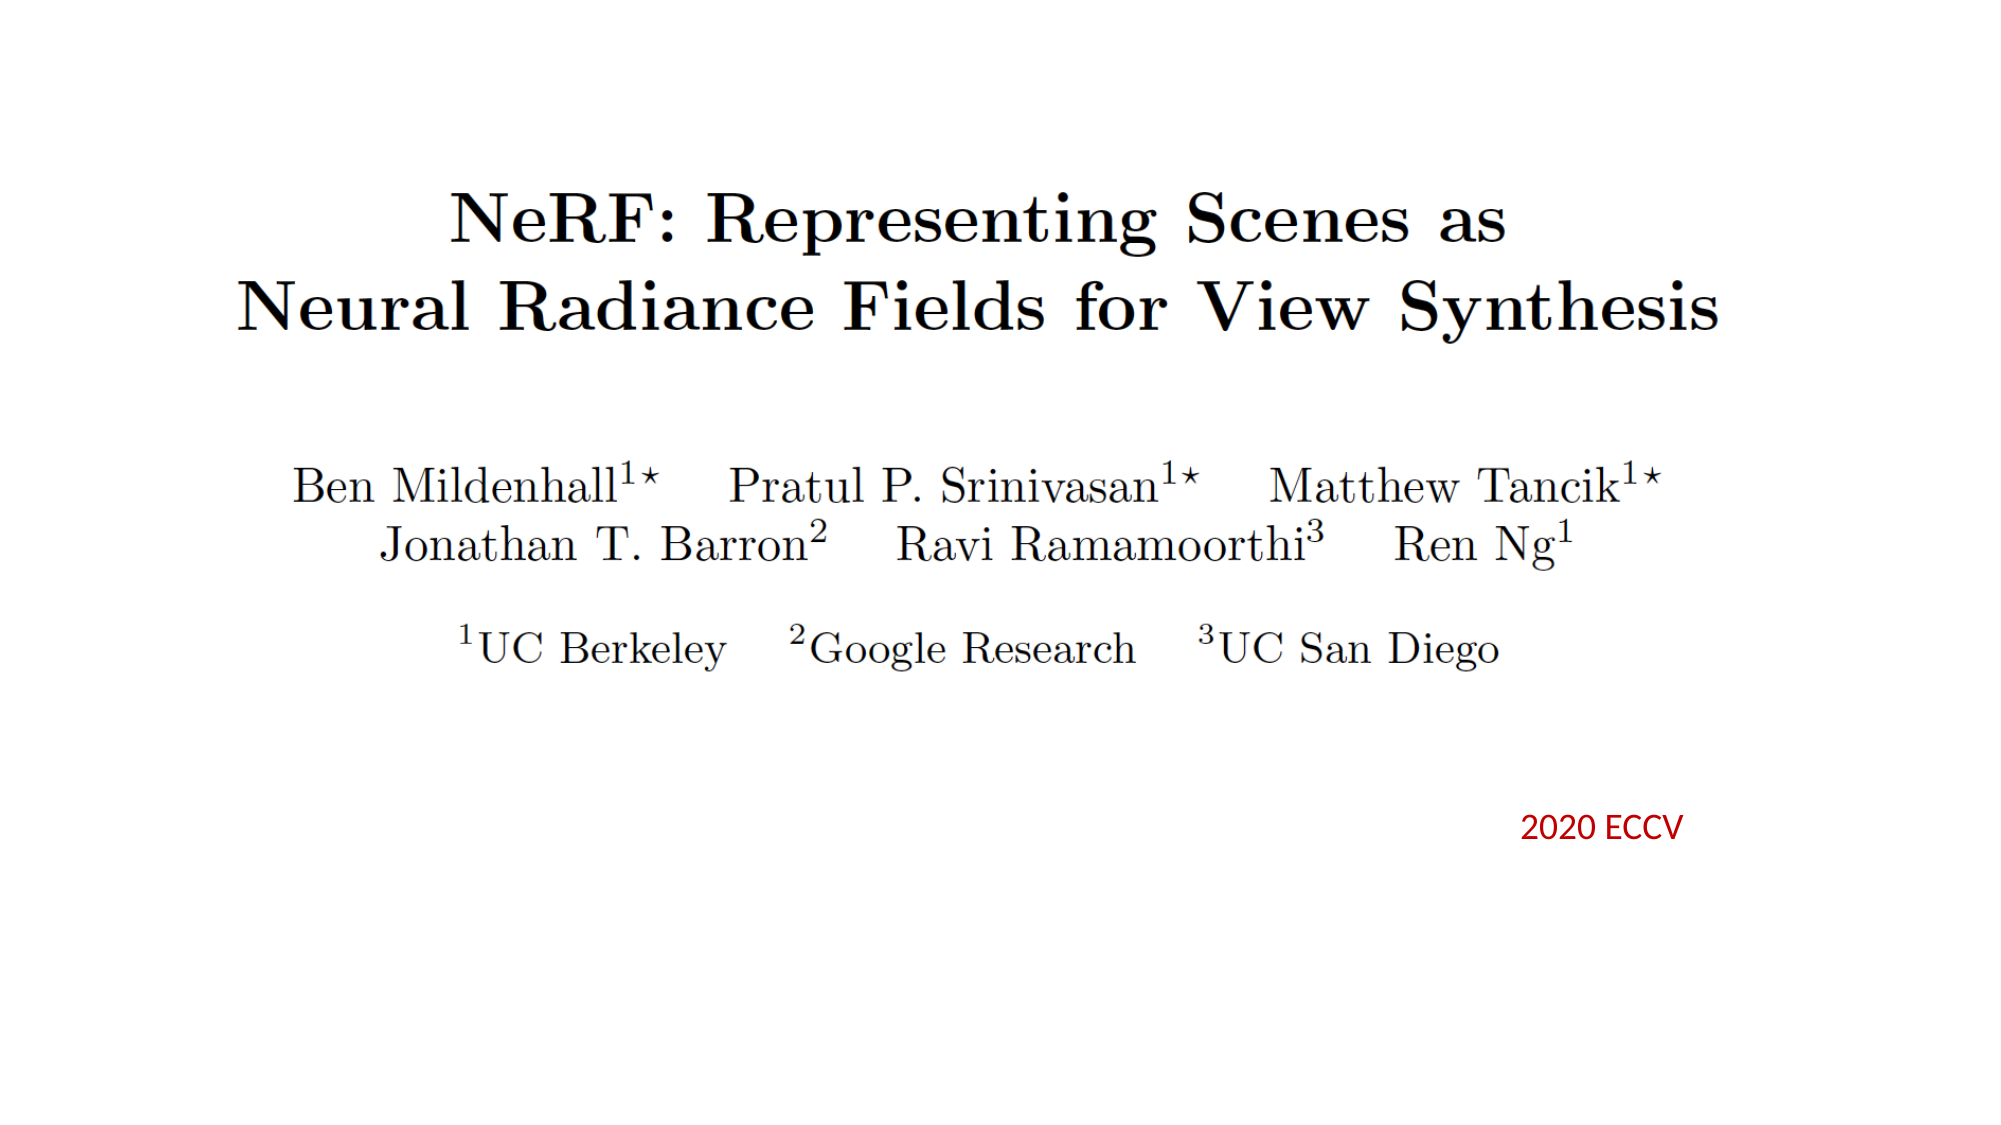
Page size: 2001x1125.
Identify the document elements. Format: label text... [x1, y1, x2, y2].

picture [223, 155, 1725, 681]
text_box 2020 ECCV [1505, 794, 1804, 855]
